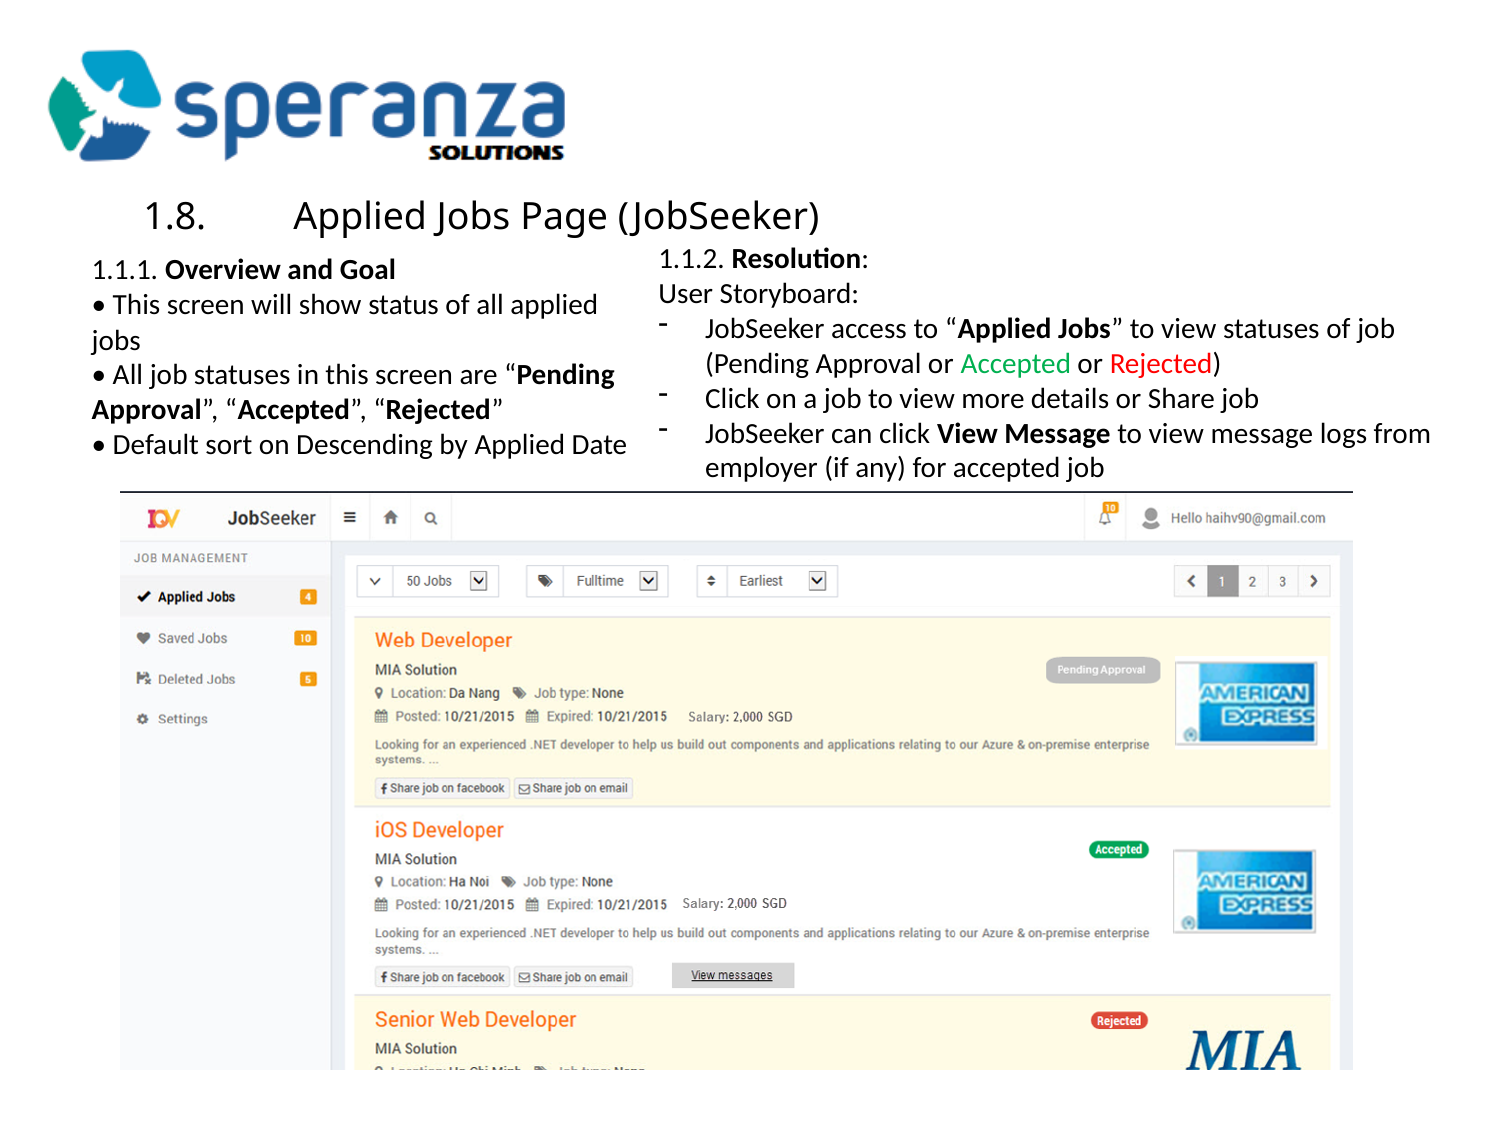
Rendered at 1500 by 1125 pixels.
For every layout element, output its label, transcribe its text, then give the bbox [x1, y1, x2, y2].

text_box 1.1.2. Resolution: User Storyboard: JobSeeker access to “Applied Jobs” to view statuses of job (Pending Approval or Accepted or Rejected) Click on a job to view more details or Share job JobSeeker can click View Message to view message logs from employer (if any) for accepted job [643, 231, 1500, 492]
picture [17, 19, 601, 193]
text_box 1.8. Applied Jobs Page (JobSeeker) [128, 184, 835, 243]
picture [120, 491, 1353, 1070]
text_box 1.1.1. Overview and Goal • This screen will show status of all applied jobs • All job statuses in this screen are “Pending Approval”, “Accepted”, “Rejected” • Default sort on Descending by Applied Date [76, 243, 643, 503]
